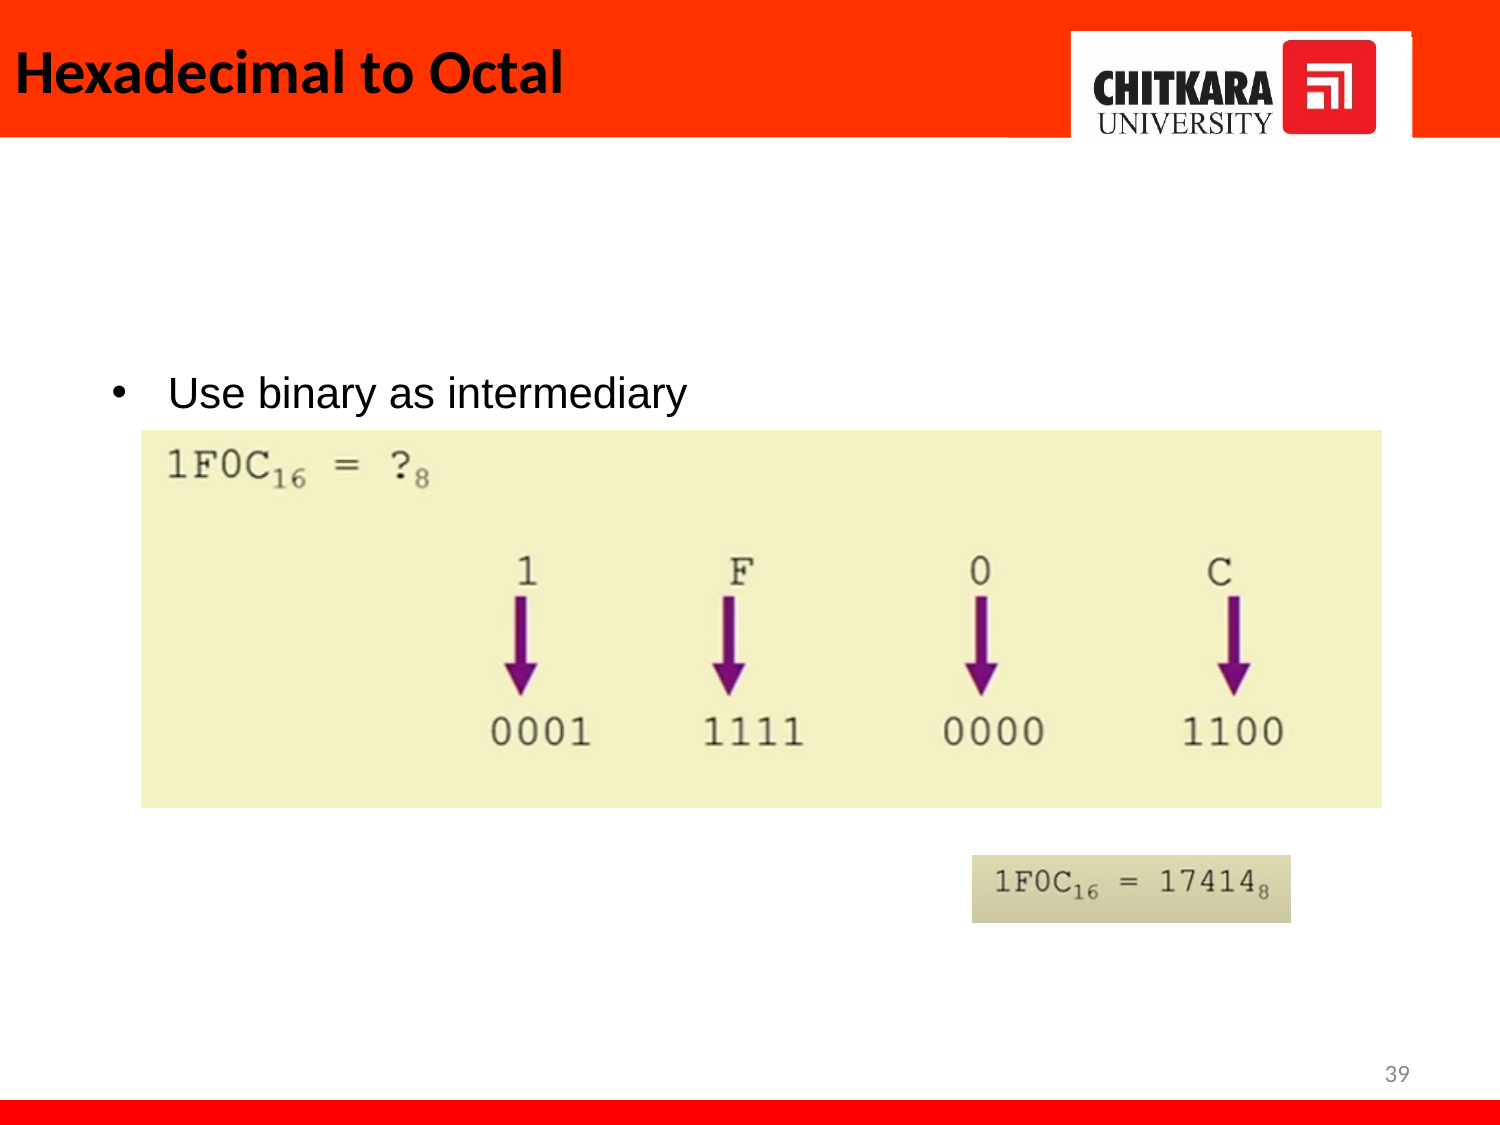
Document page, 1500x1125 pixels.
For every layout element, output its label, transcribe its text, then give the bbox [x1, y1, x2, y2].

text_box Use binary as intermediary [96, 357, 709, 426]
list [141, 430, 1382, 809]
slide_number 39 [1074, 1042, 1425, 1103]
picture [972, 855, 1291, 923]
picture [1074, 37, 1391, 138]
title Hexadecimal to Octal [0, 0, 1063, 138]
